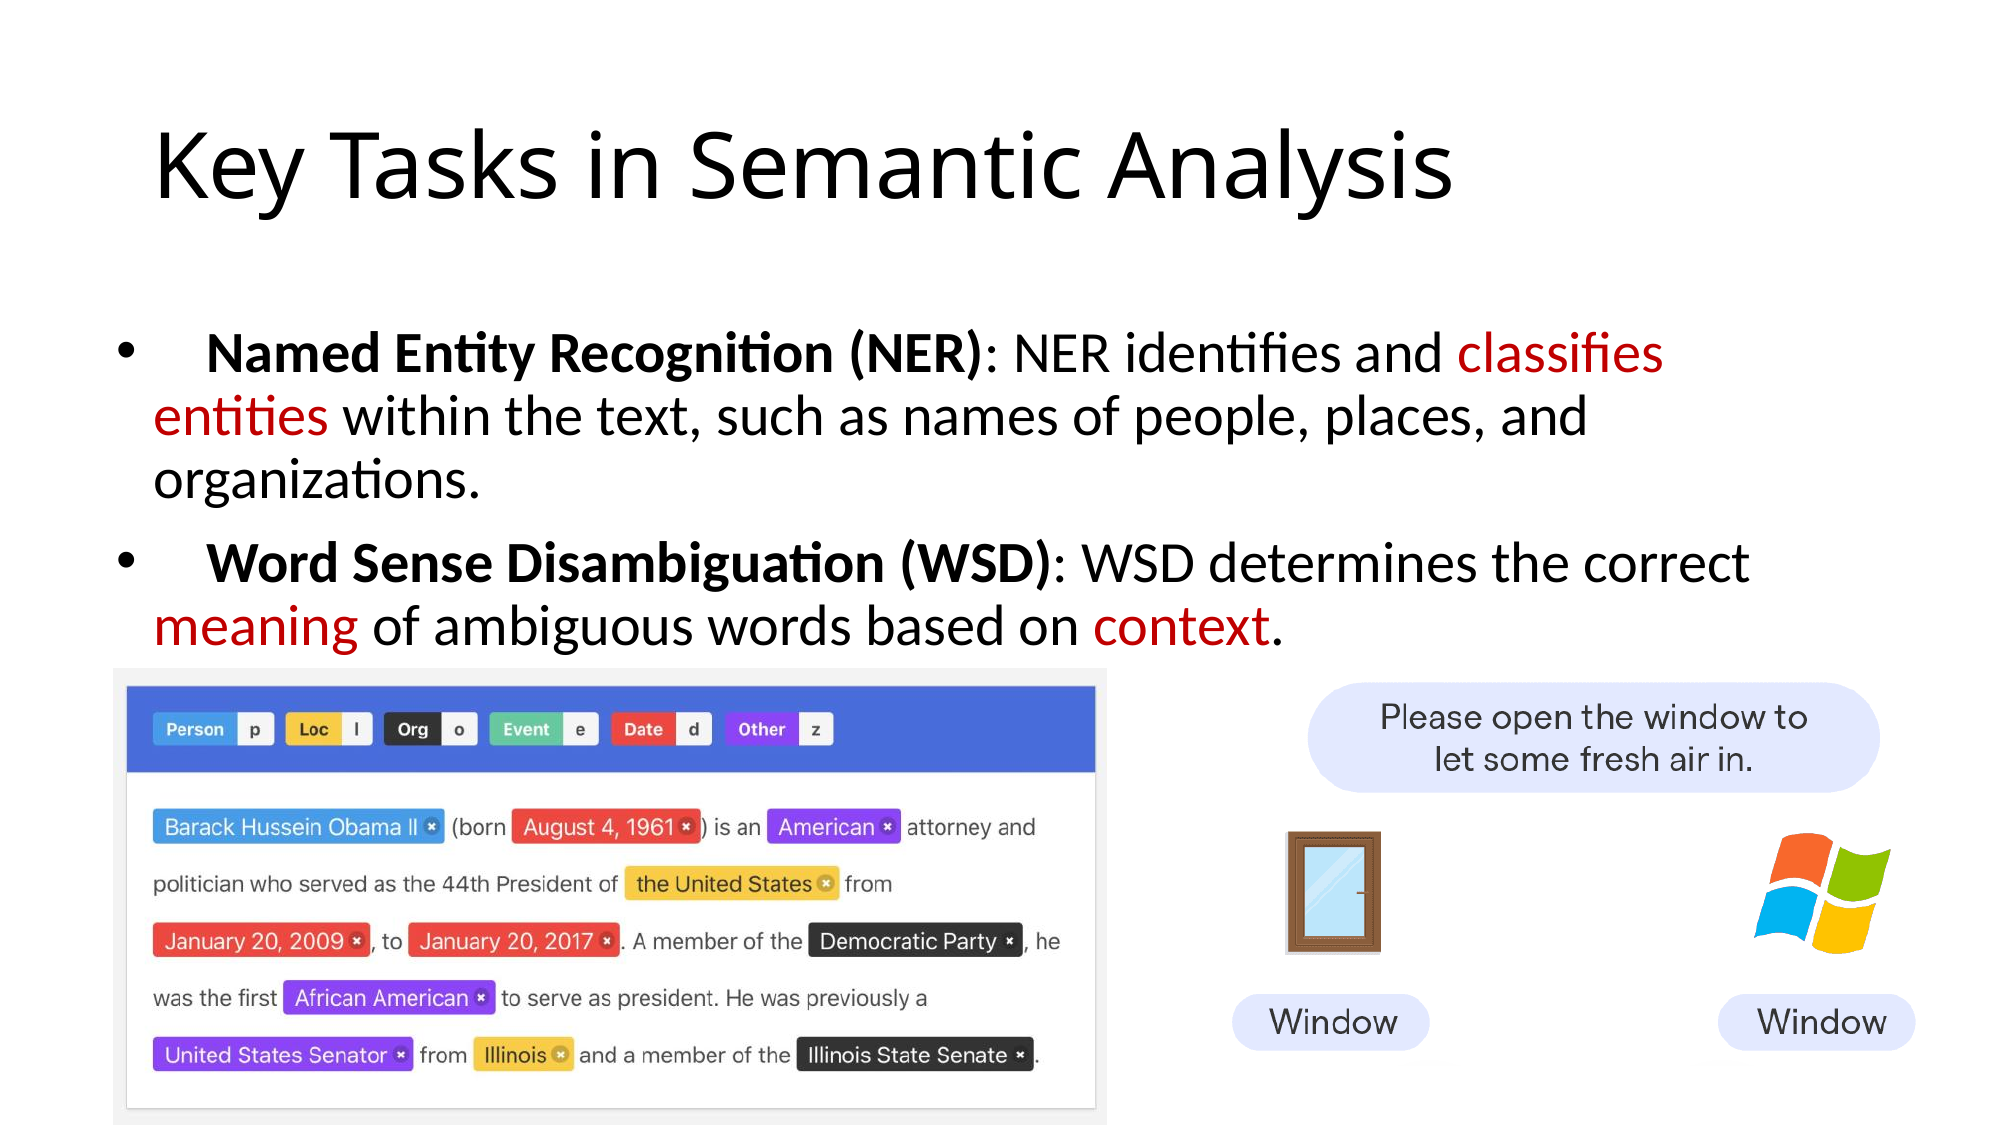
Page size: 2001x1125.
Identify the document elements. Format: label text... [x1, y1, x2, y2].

picture [1179, 675, 1954, 1066]
picture [113, 668, 1107, 1125]
title Key Tasks in Semantic Analysis [137, 59, 1863, 278]
list Named Entity Recognition (NER): NER identifies and classifies entities within the text, such as names of people, places, and organizations. Word Sense Disambiguation (WSD): WSD determines the correct meaning of ambiguous words based on context. [101, 223, 1827, 938]
